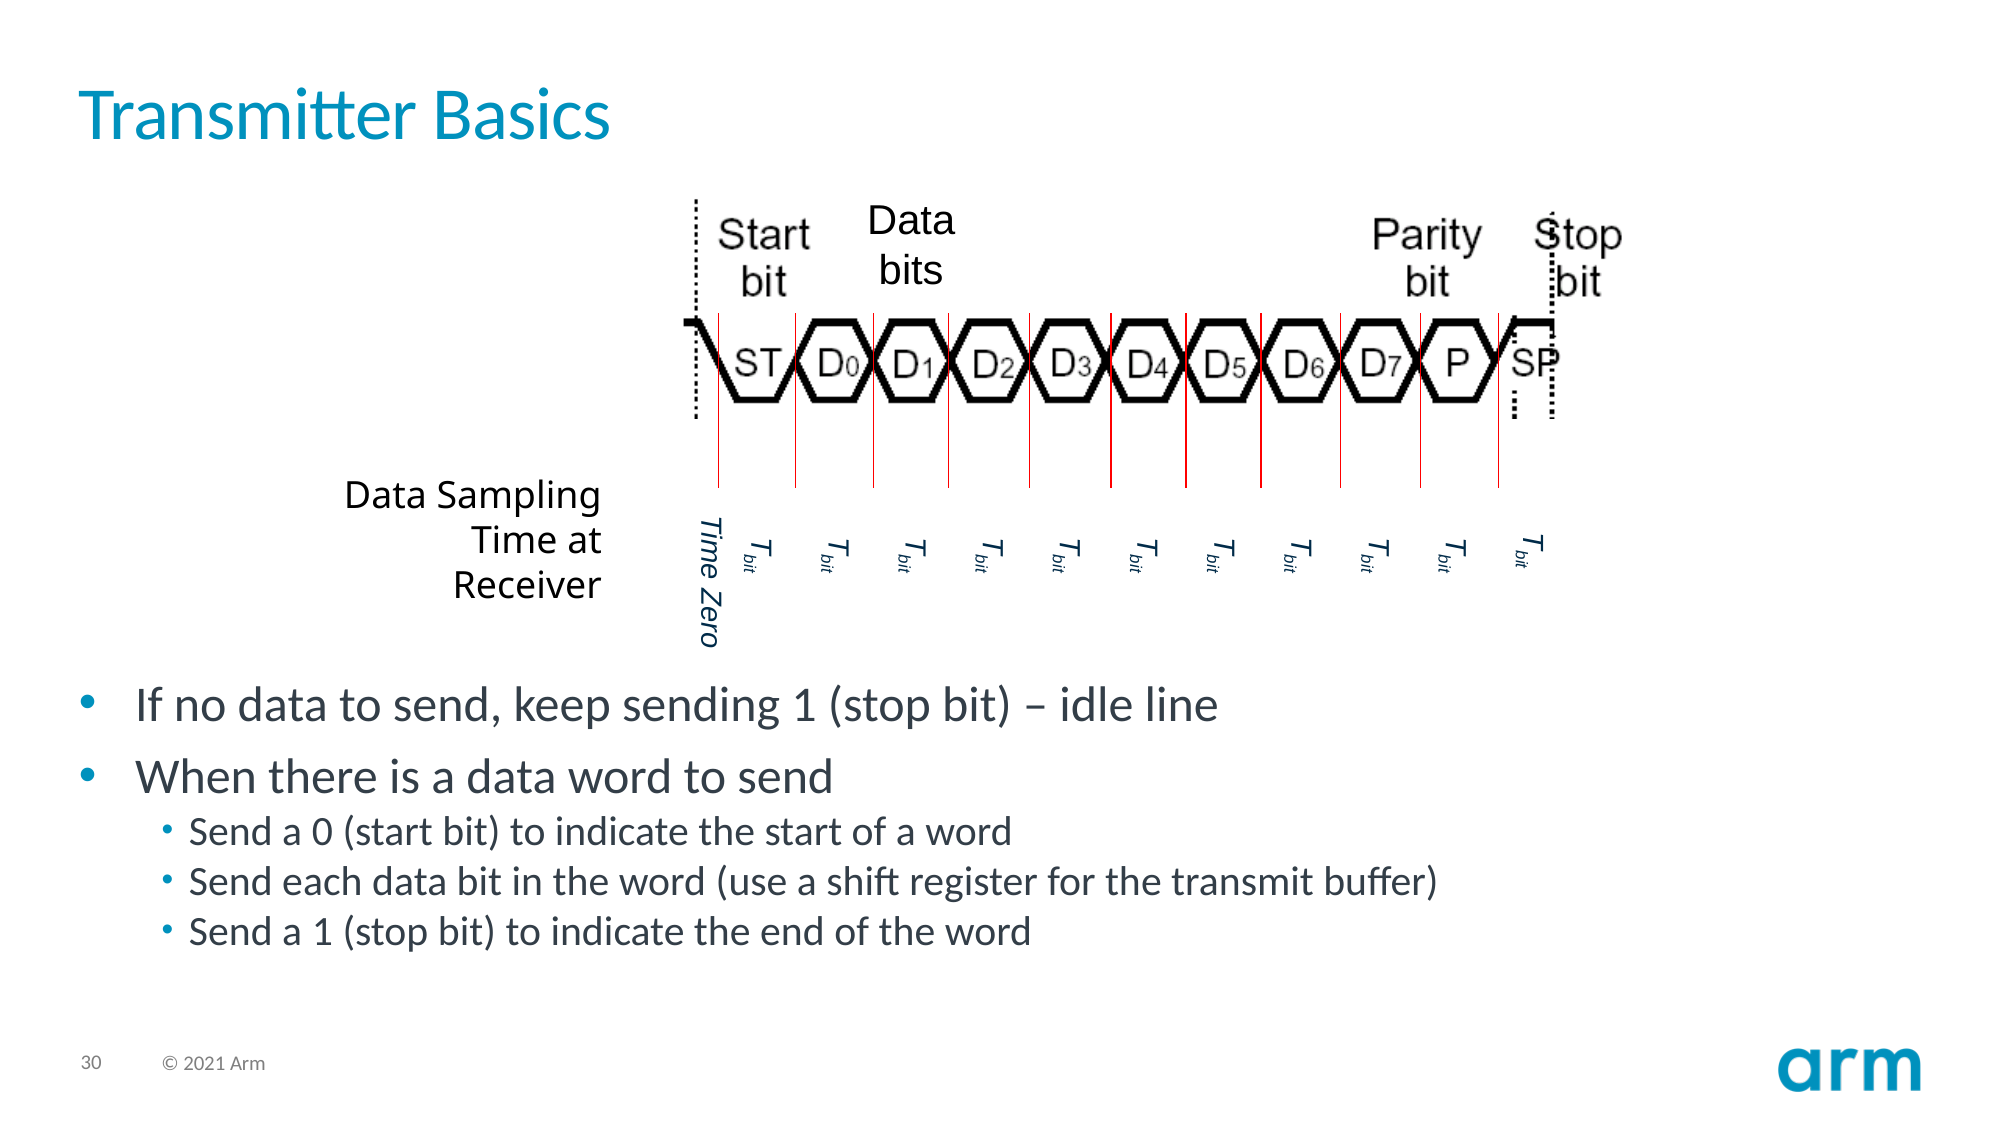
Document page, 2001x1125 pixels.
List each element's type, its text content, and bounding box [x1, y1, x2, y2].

text_box Tbit [1273, 522, 1329, 588]
text_box Data Sampling Time at Receiver [299, 463, 617, 613]
text_box Tbit [1505, 518, 1560, 584]
list If no data to send, keep sending 1 (stop bit) – idle line When there is a data word to send Send a 0 (start bit) to indicate the start of a word Send each data bit in the word (use a shift register for the transmit buffer) Send a 1 (stop bit) to indicate the end of the word [78, 671, 1922, 1004]
picture [1777, 1047, 1922, 1093]
title Transmitter Basics [78, 78, 1922, 186]
text_box Tbit [739, 522, 788, 588]
text_box Tbit [965, 522, 1020, 588]
text_box Time Zero [688, 500, 739, 668]
text_box Tbit [887, 522, 943, 588]
text_box Tbit [1042, 522, 1097, 588]
text_box Tbit [1196, 522, 1251, 588]
text_box Tbit [1428, 522, 1483, 588]
text_box Tbit [1350, 522, 1406, 588]
text_box Tbit [1119, 522, 1174, 588]
text_box Tbit [810, 522, 866, 588]
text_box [673, 187, 1650, 419]
